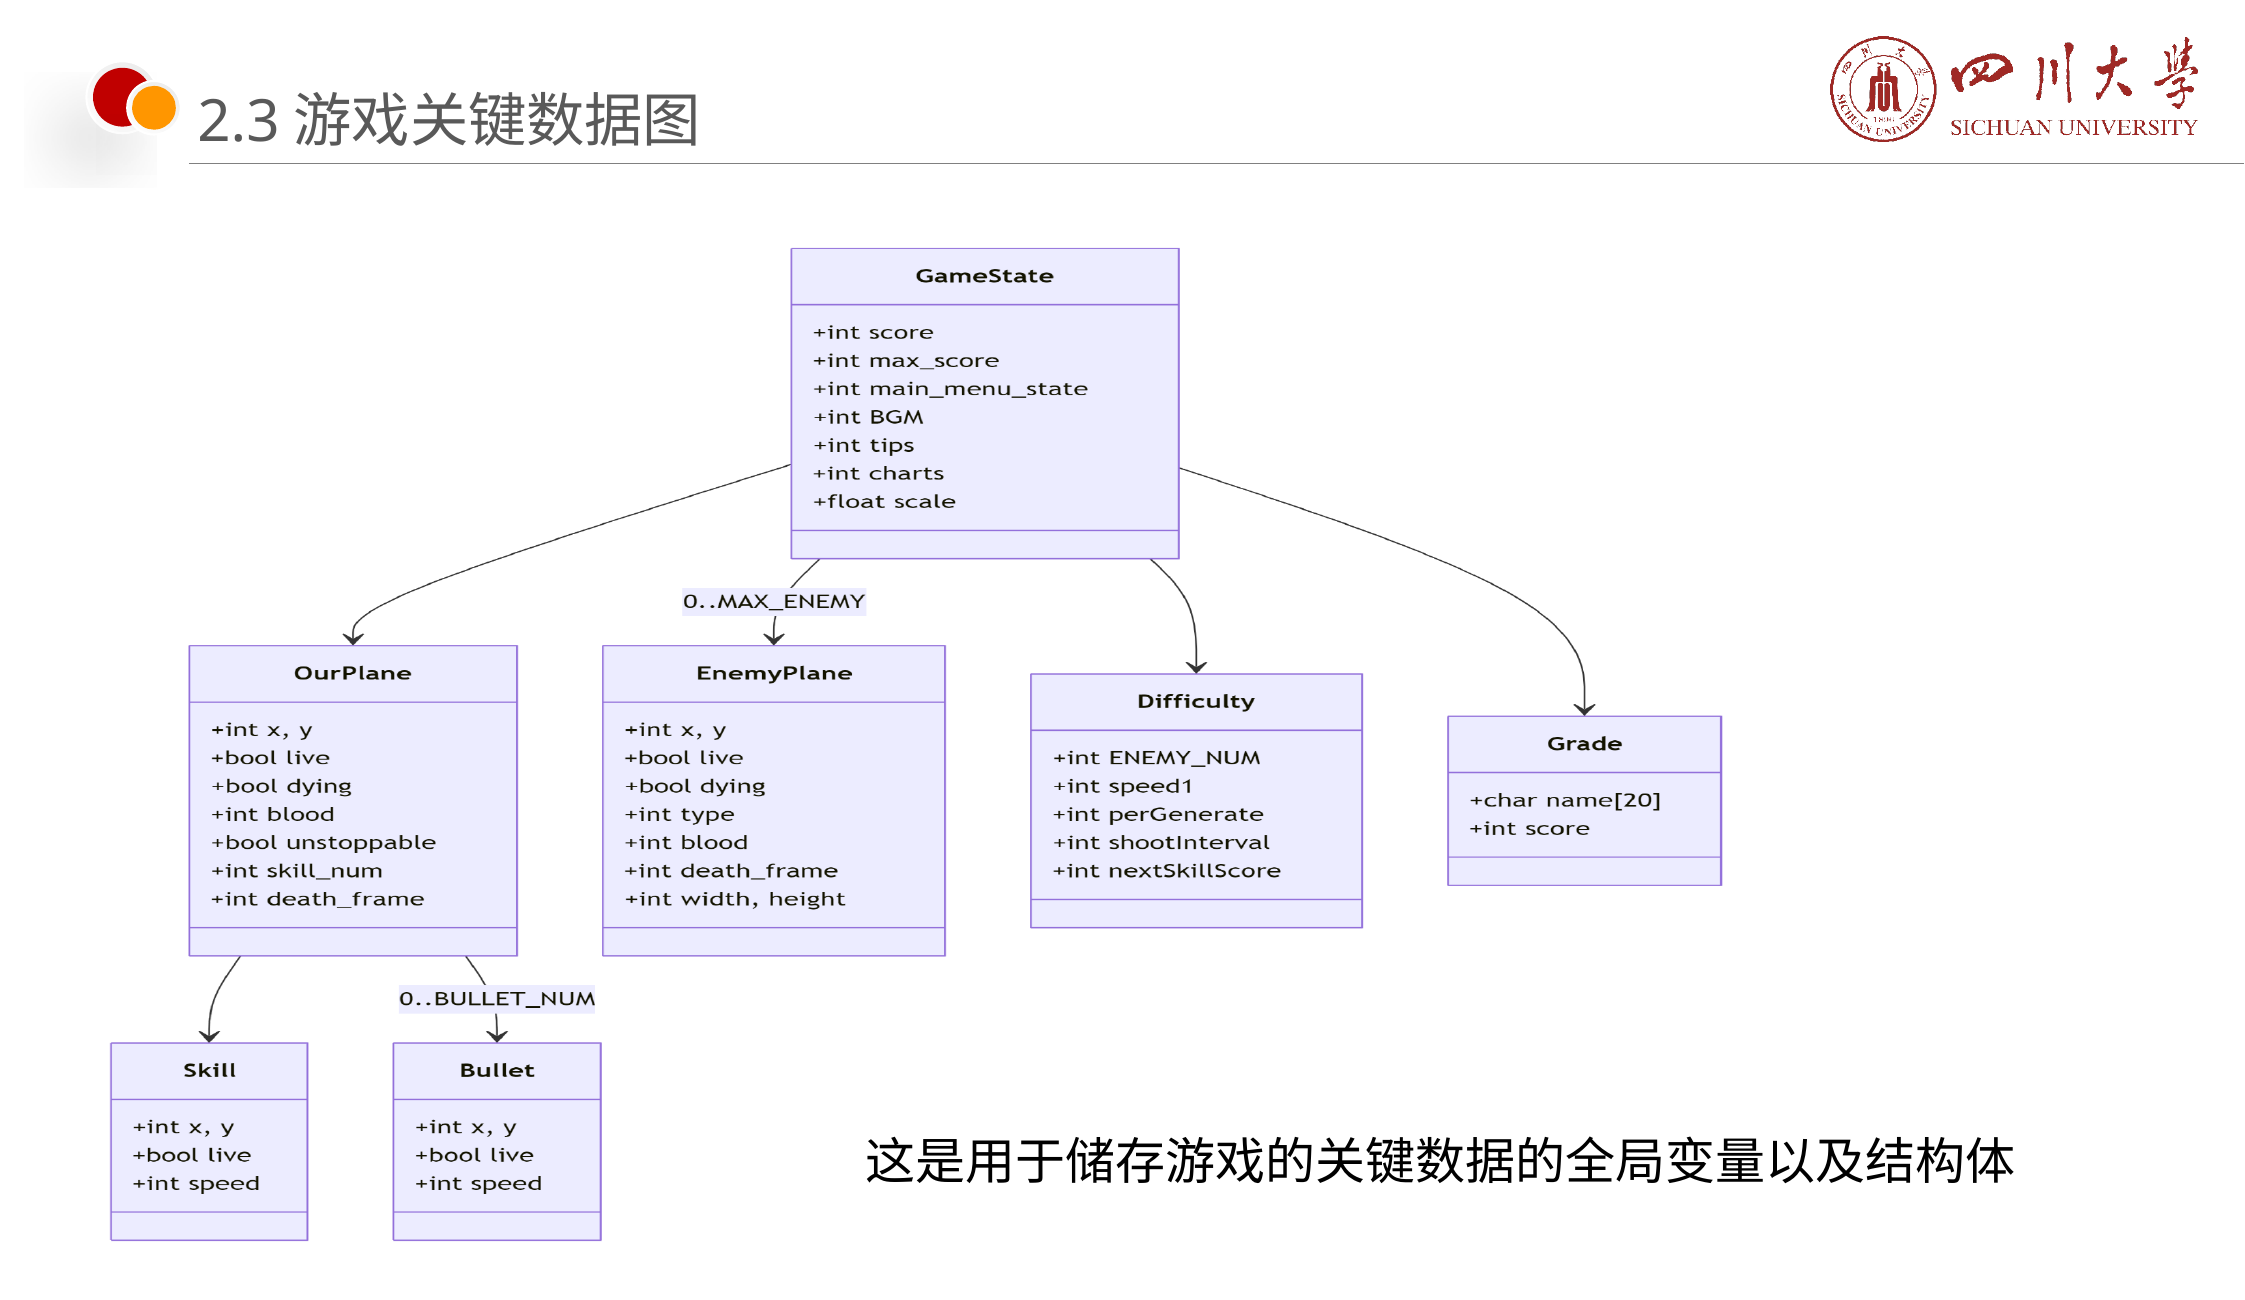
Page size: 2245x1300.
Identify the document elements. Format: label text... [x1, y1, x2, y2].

picture [1830, 36, 2198, 142]
text_box 这是用于储存游戏的关键数据的全局变量以及结构体 [1811, 1122, 2079, 1197]
title 2.3游戏关键数据图 [177, 70, 957, 166]
picture [23, 188, 1808, 1300]
